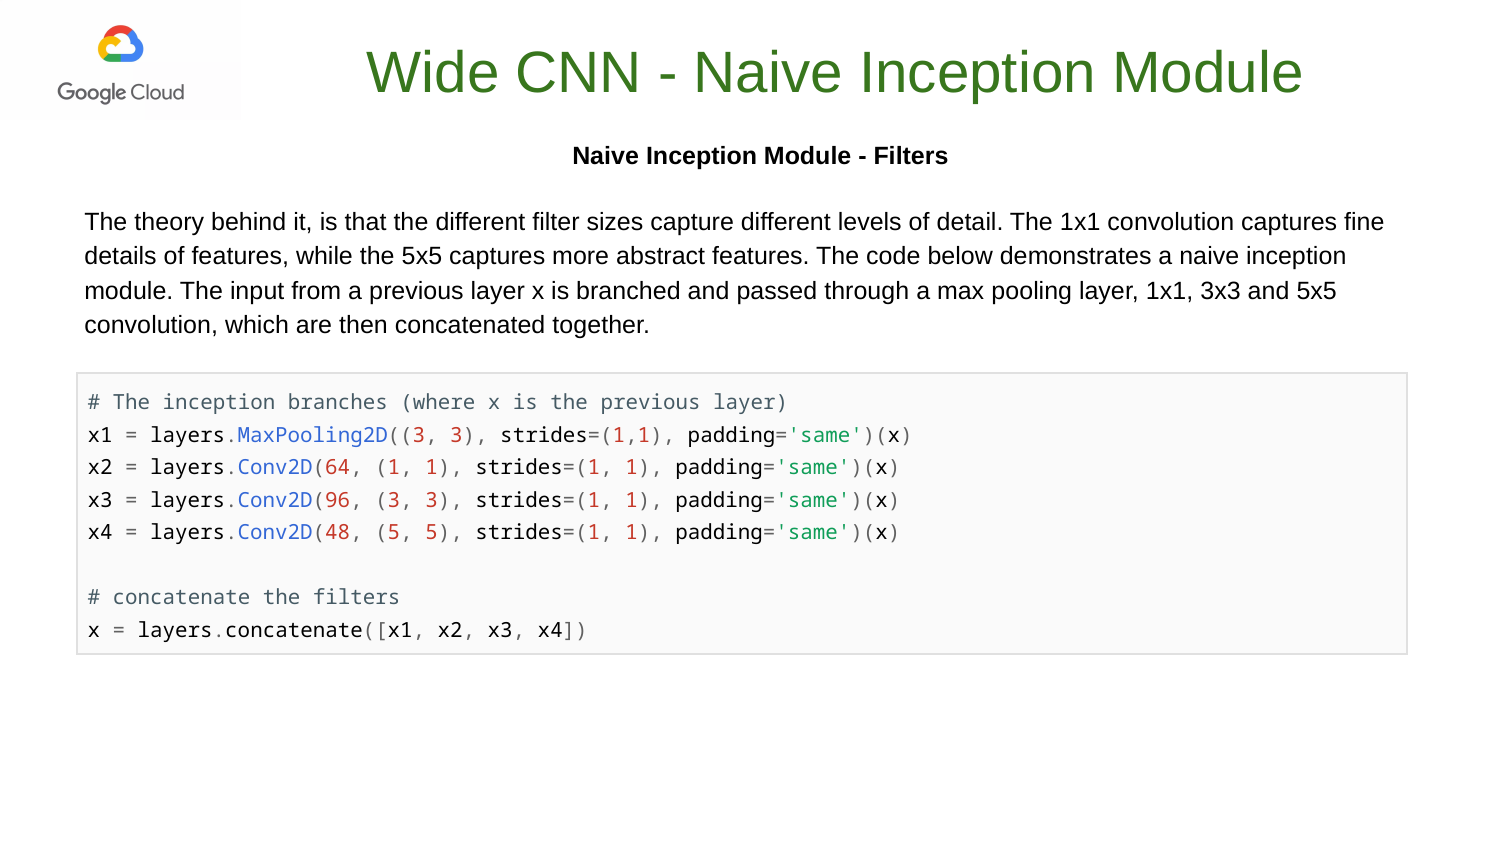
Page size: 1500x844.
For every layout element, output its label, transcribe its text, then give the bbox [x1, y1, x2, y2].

subtitle Wide CNN - Naive Inception Module [244, 19, 1500, 150]
table_header # The inception branches (where x is the previous layer) x1 = layers.MaxPooling2D((3, 3), strides=(1,1), padding='same')(x) x2 = layers.Conv2D(64, (1, 1), strides=(1, 1), padding='same')(x) x3 = layers.Conv2D(96, (3, 3), strides=(1, 1), padding='same')(x) x4 = layers.Conv2D(48, (5, 5), strides=(1, 1), padding='same')(x) # concatenate the filters x = layers.concatenate([x1, x2, x3, x4]) [78, 374, 1406, 653]
text_box Naive Inception Module - Filters The theory behind it, is that the different filter sizes capture different levels of detail. The 1x1 convolution captures fine details of features, while the 5x5 captures more abstract features. The code below demonstrates a naive inception module. The input from a previous layer x is branched and passed through a max pooling layer, 1x1, 3x3 and 5x5 convolution, which are then concatenated together. [69, 119, 1453, 826]
picture [0, 0, 241, 121]
